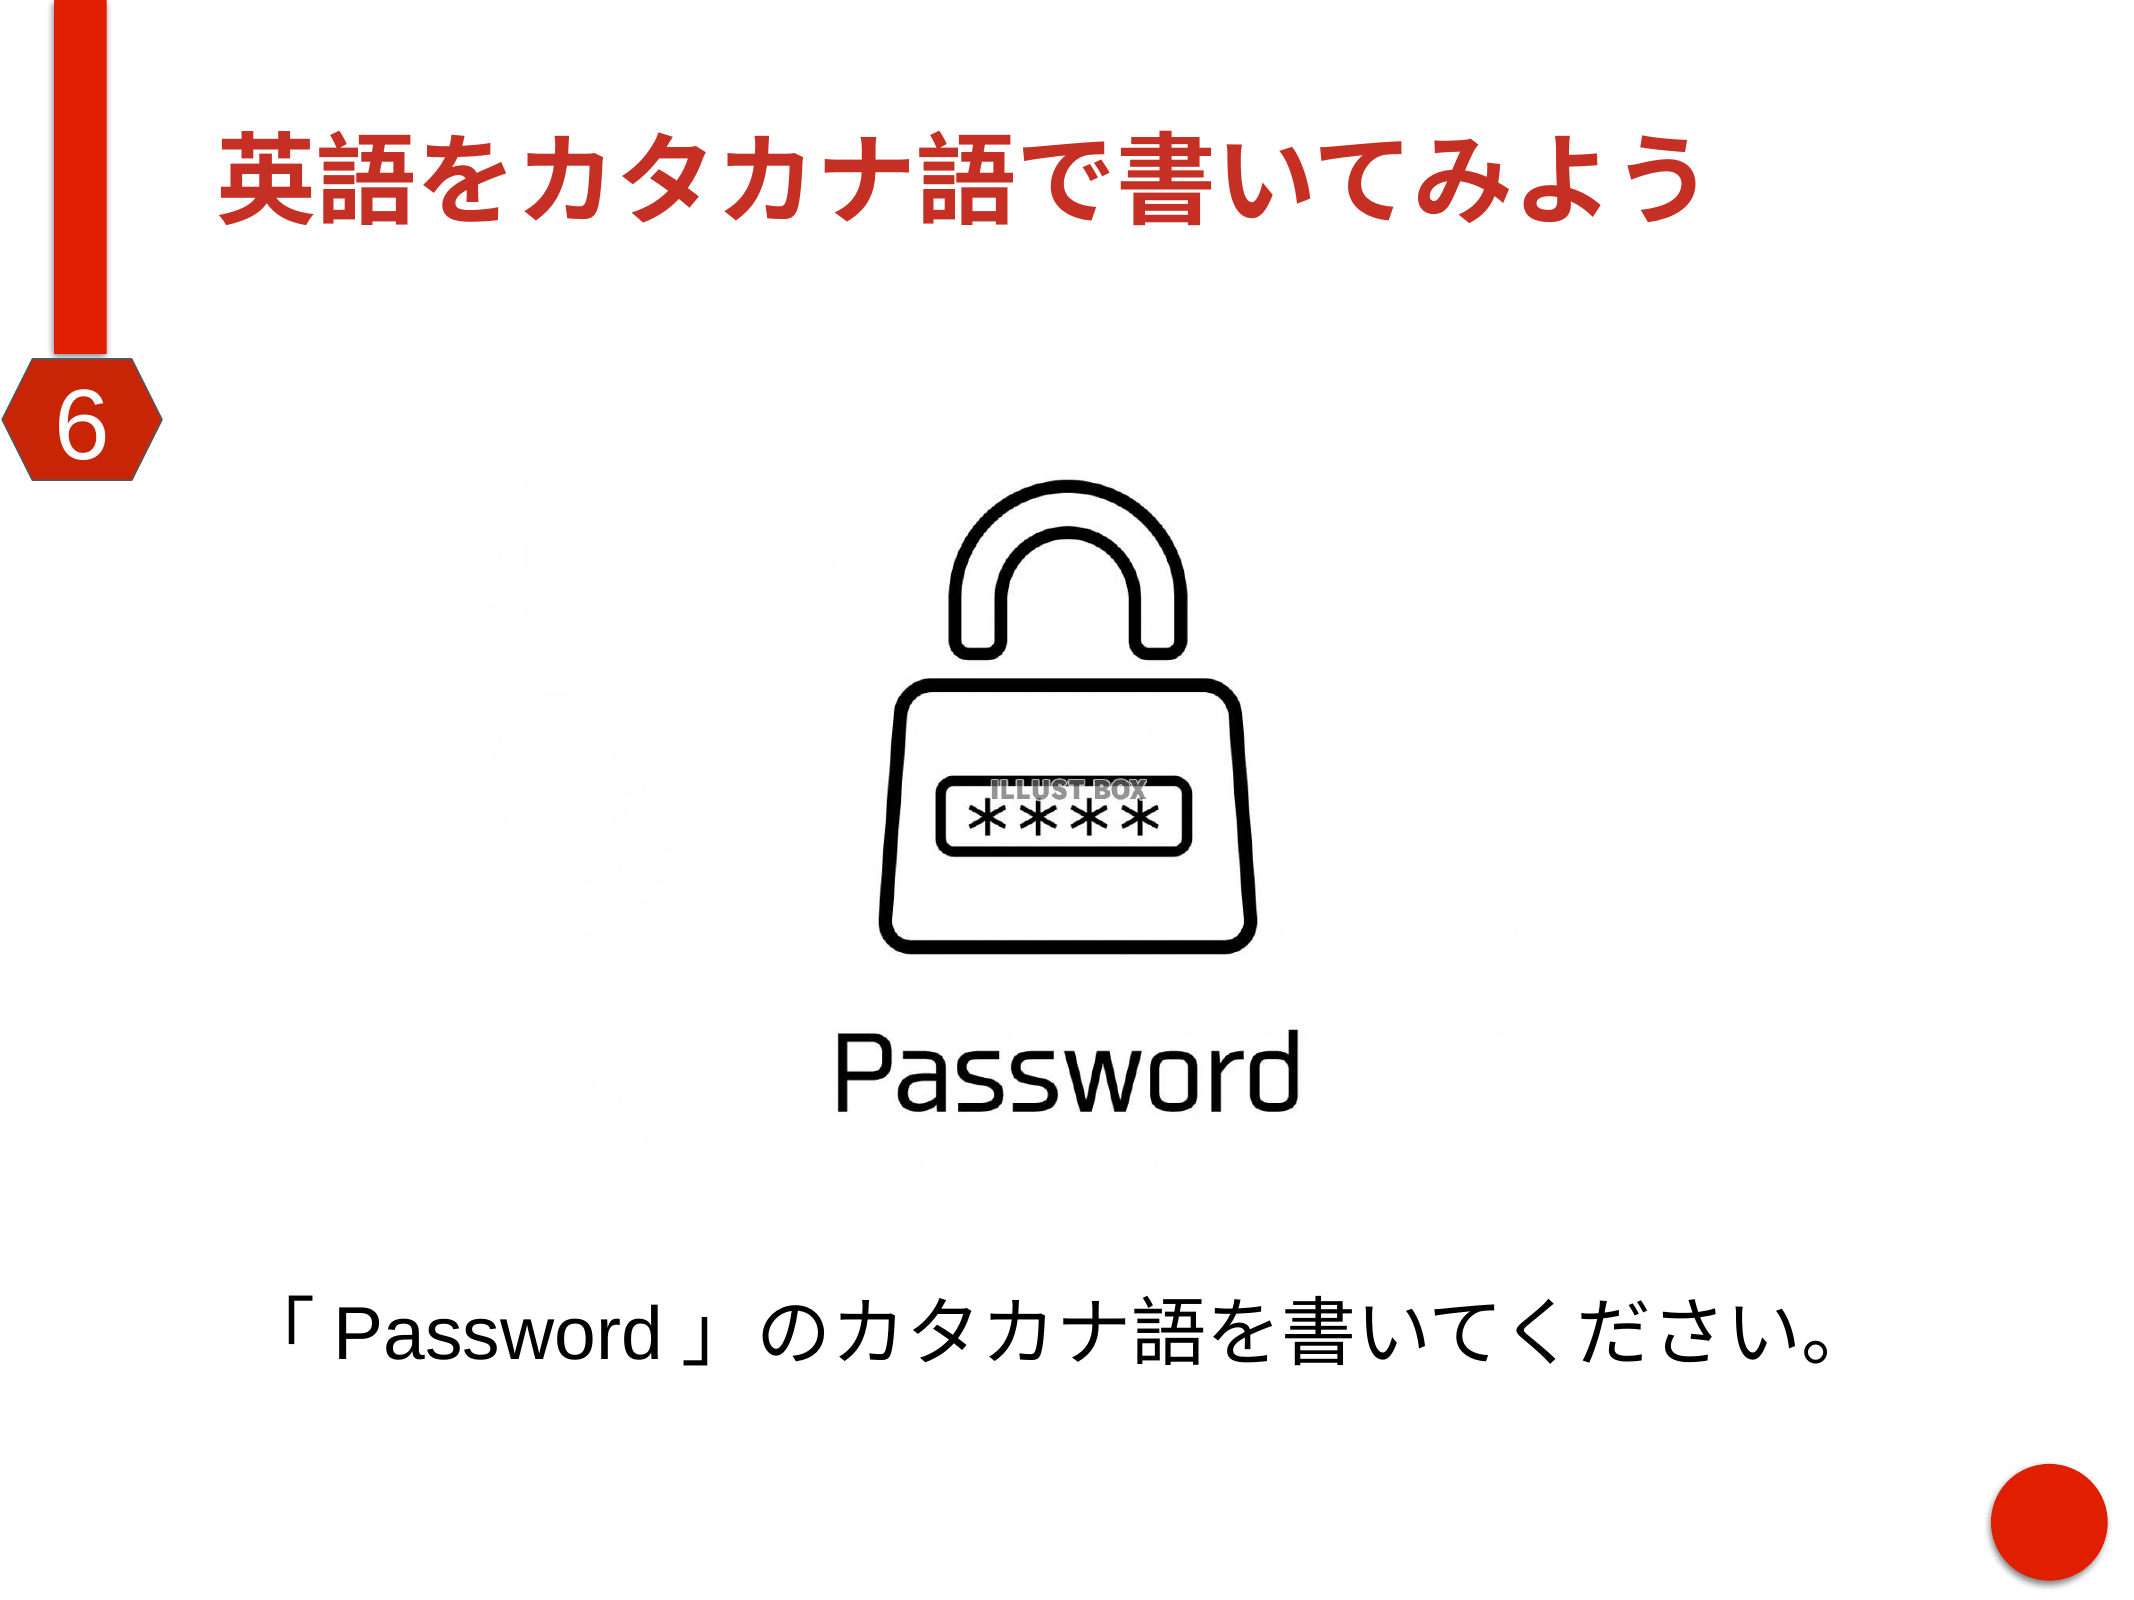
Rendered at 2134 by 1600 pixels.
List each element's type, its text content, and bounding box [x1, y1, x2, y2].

text_box 「Password」のカタカナ語を書いてください。 [221, 1269, 1896, 1390]
picture [484, 349, 1651, 1228]
text_box 6 [2, 358, 163, 481]
title 英語をカタカナ語で書いてみよう [208, 11, 1927, 343]
